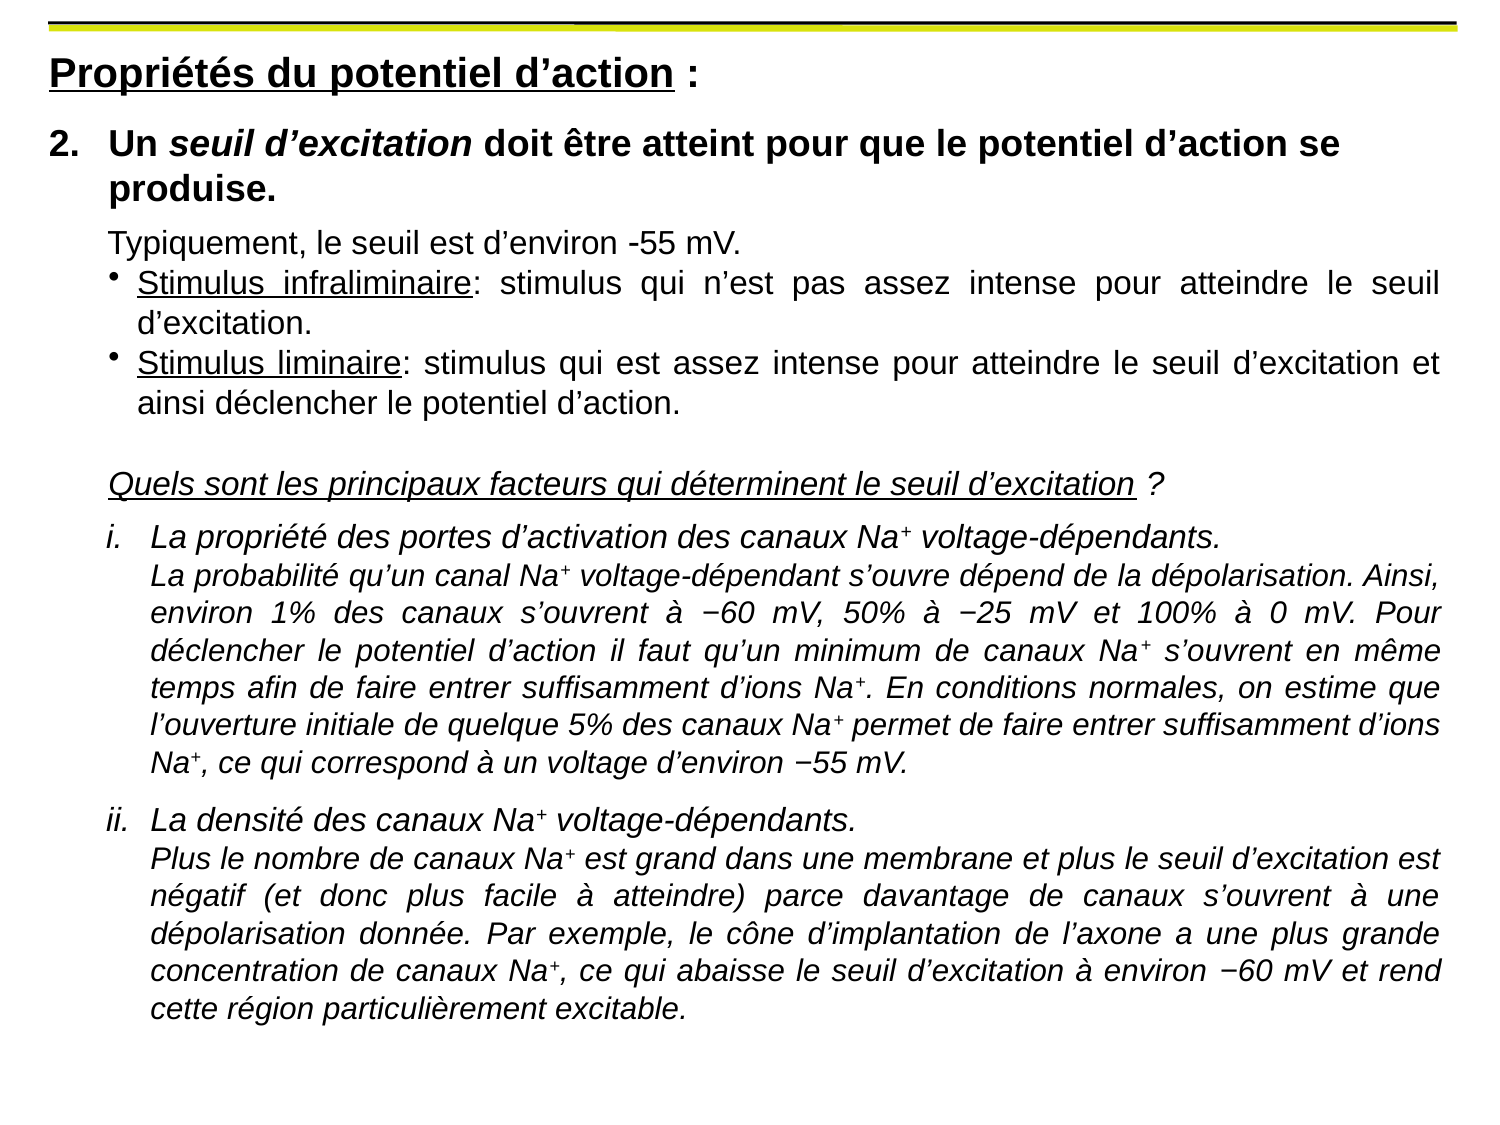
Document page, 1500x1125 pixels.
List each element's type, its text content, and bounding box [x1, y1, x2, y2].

text_box Propriétés du potentiel d’action : Un seuil d’excitation doit être atteint pour que le potentiel d’action se produise. Typiquement, le seuil est d’environ 55 mV. Stimulus infraliminaire: stimulus qui n’est pas assez intense pour atteindre le seuil d’excitation. Stimulus liminaire: stimulus qui est assez intense pour atteindre le seuil d’excitation et ainsi déclencher le potentiel d’action. Quels sont les principaux facteurs qui déterminent le seuil d’excitation ? La propriété des portes d’activation des canaux Na+ voltage-dépendants. La probabilité qu’un canal Na+ voltage-dépendant s’ouvre dépend de la dépolarisation. Ainsi, environ 1% des canaux s’ouvrent à −60 mV, 50% à −25 mV et 100% à 0 mV. Pour déclencher le potentiel d’action il faut qu’un minimum de canaux Na+ s’ouvrent en même temps afin de faire entrer suffisamment d’ions Na+. En conditions normales, on estime que l’ouverture initiale de quelque 5% des canaux Na+ permet de faire entrer suffisamment d’ions Na+, ce qui correspond à un voltage d’environ −55 mV. La densité des canaux Na+ voltage-dépendants. Plus le nombre de canaux Na+ est grand dans une membrane et plus le seuil d’excitation est négatif (et donc plus facile à atteindre) parce davantage de canaux s’ouvrent à une dépolarisation donnée. Par exemple, le cône d’implantation de l’axone a une plus grande concentration de canaux Na+, ce qui abaisse le seuil d’excitation à environ −60 mV et rend cette région particulièrement excitable. [33, 45, 1457, 1026]
